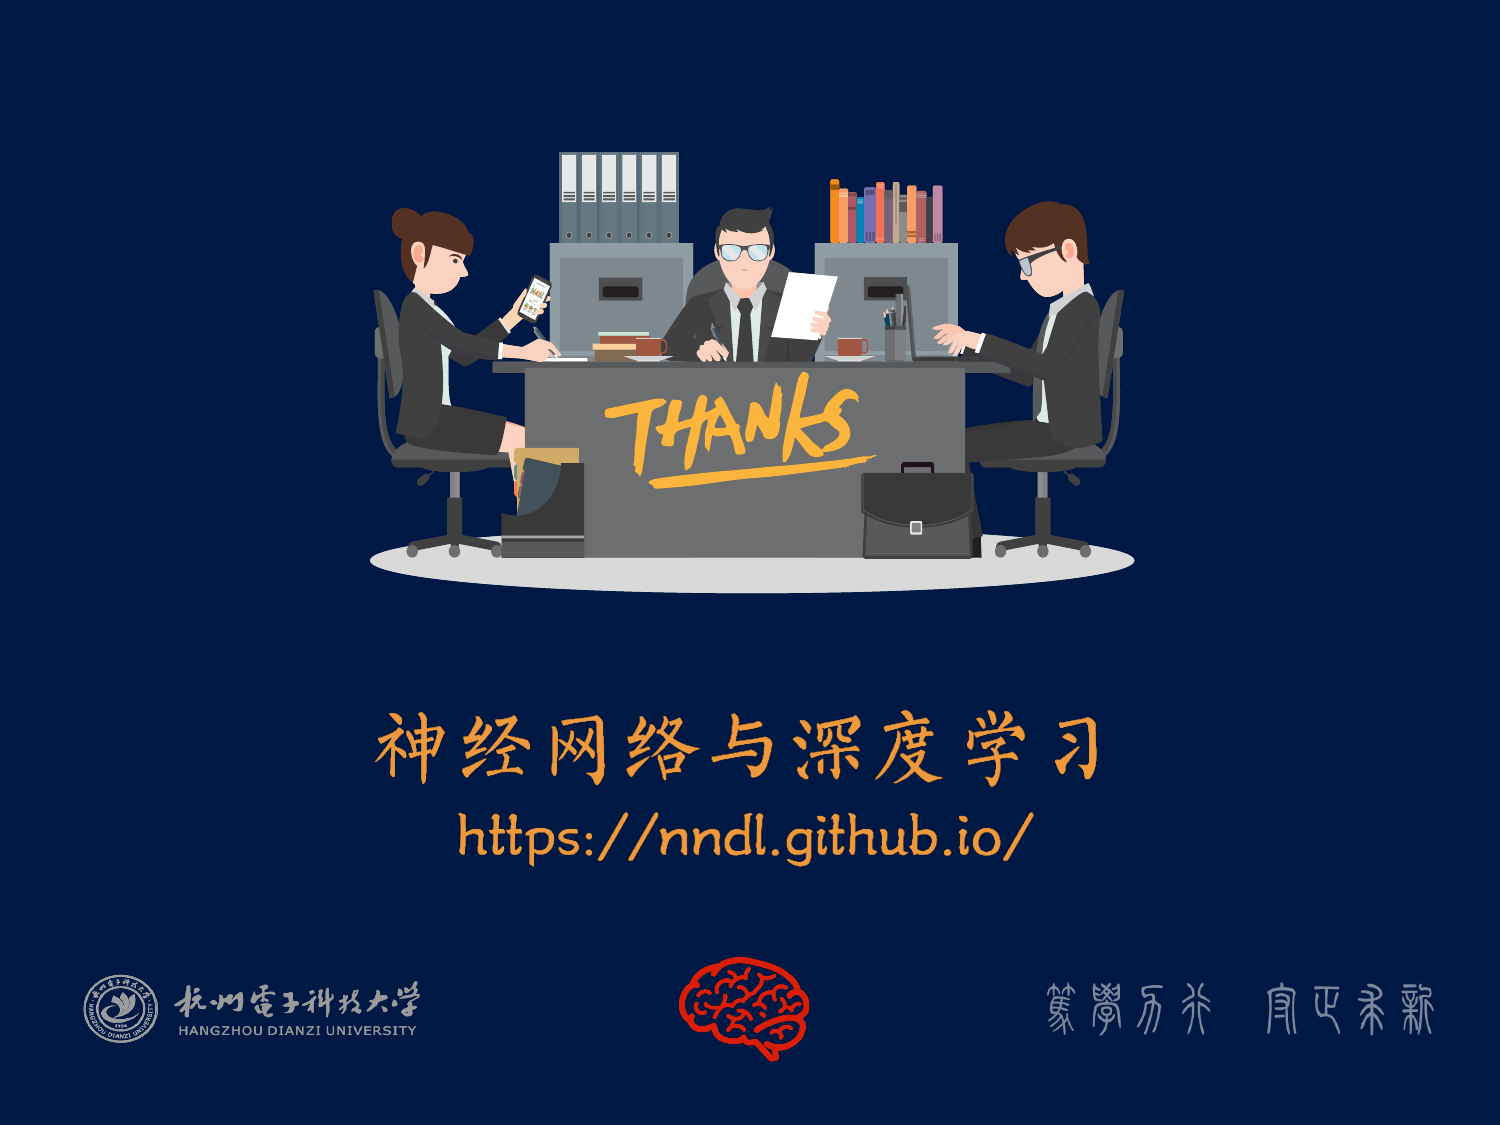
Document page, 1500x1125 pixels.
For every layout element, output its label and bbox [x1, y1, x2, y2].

picture [354, 694, 1162, 882]
picture [678, 943, 810, 1075]
